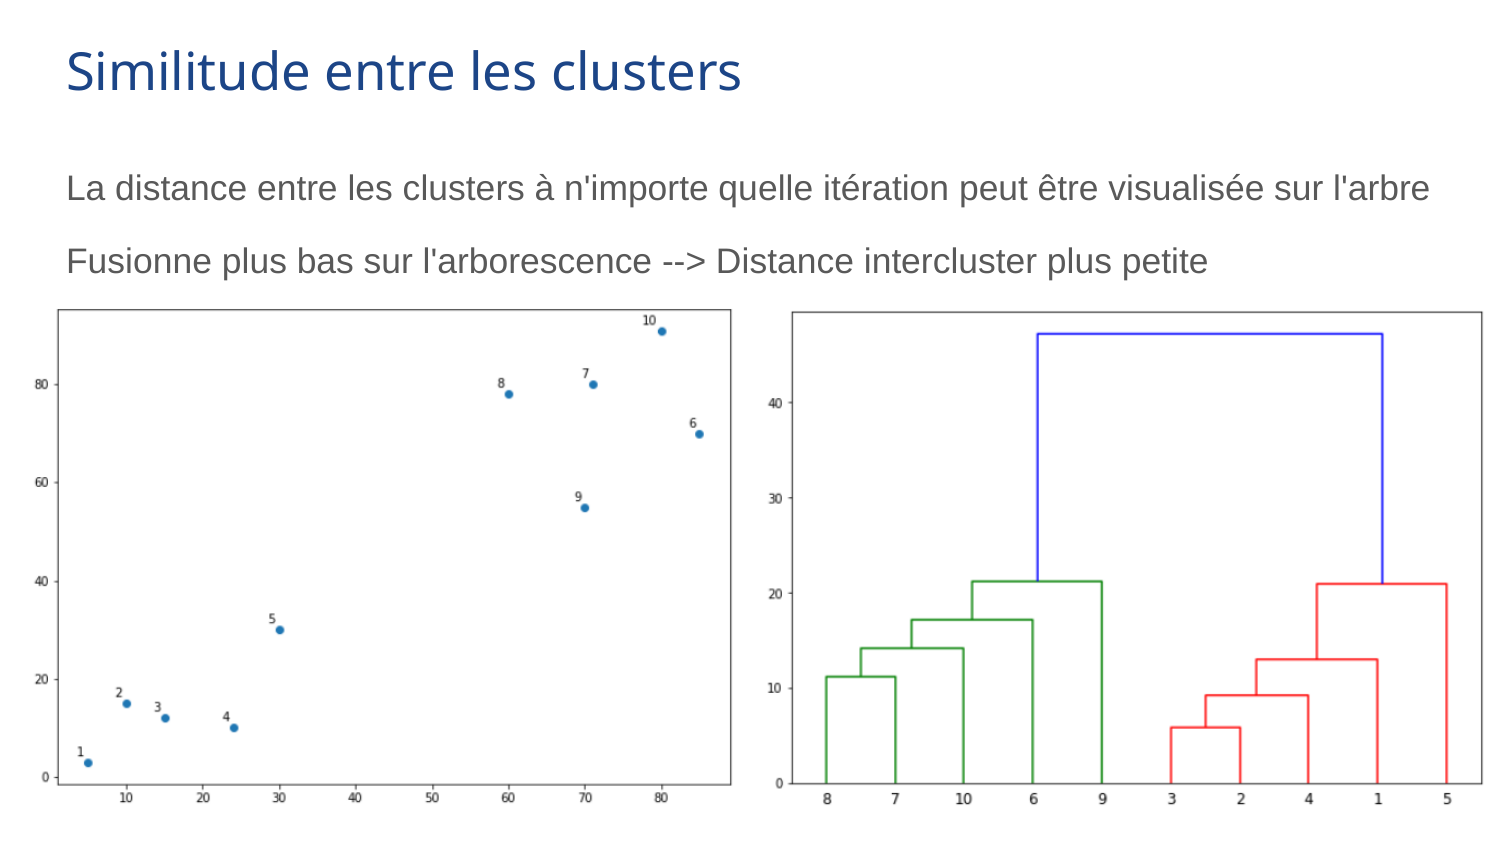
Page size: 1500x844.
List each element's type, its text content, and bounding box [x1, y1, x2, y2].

picture [24, 297, 740, 811]
title Similitude entre les clusters [51, 23, 1449, 117]
list La distance entre les clusters à n'importe quelle itération peut être visualisée sur l'arbre Fusionne plus bas sur l'arborescence --> Distance intercluster plus petite [51, 143, 1449, 704]
picture [763, 297, 1488, 811]
